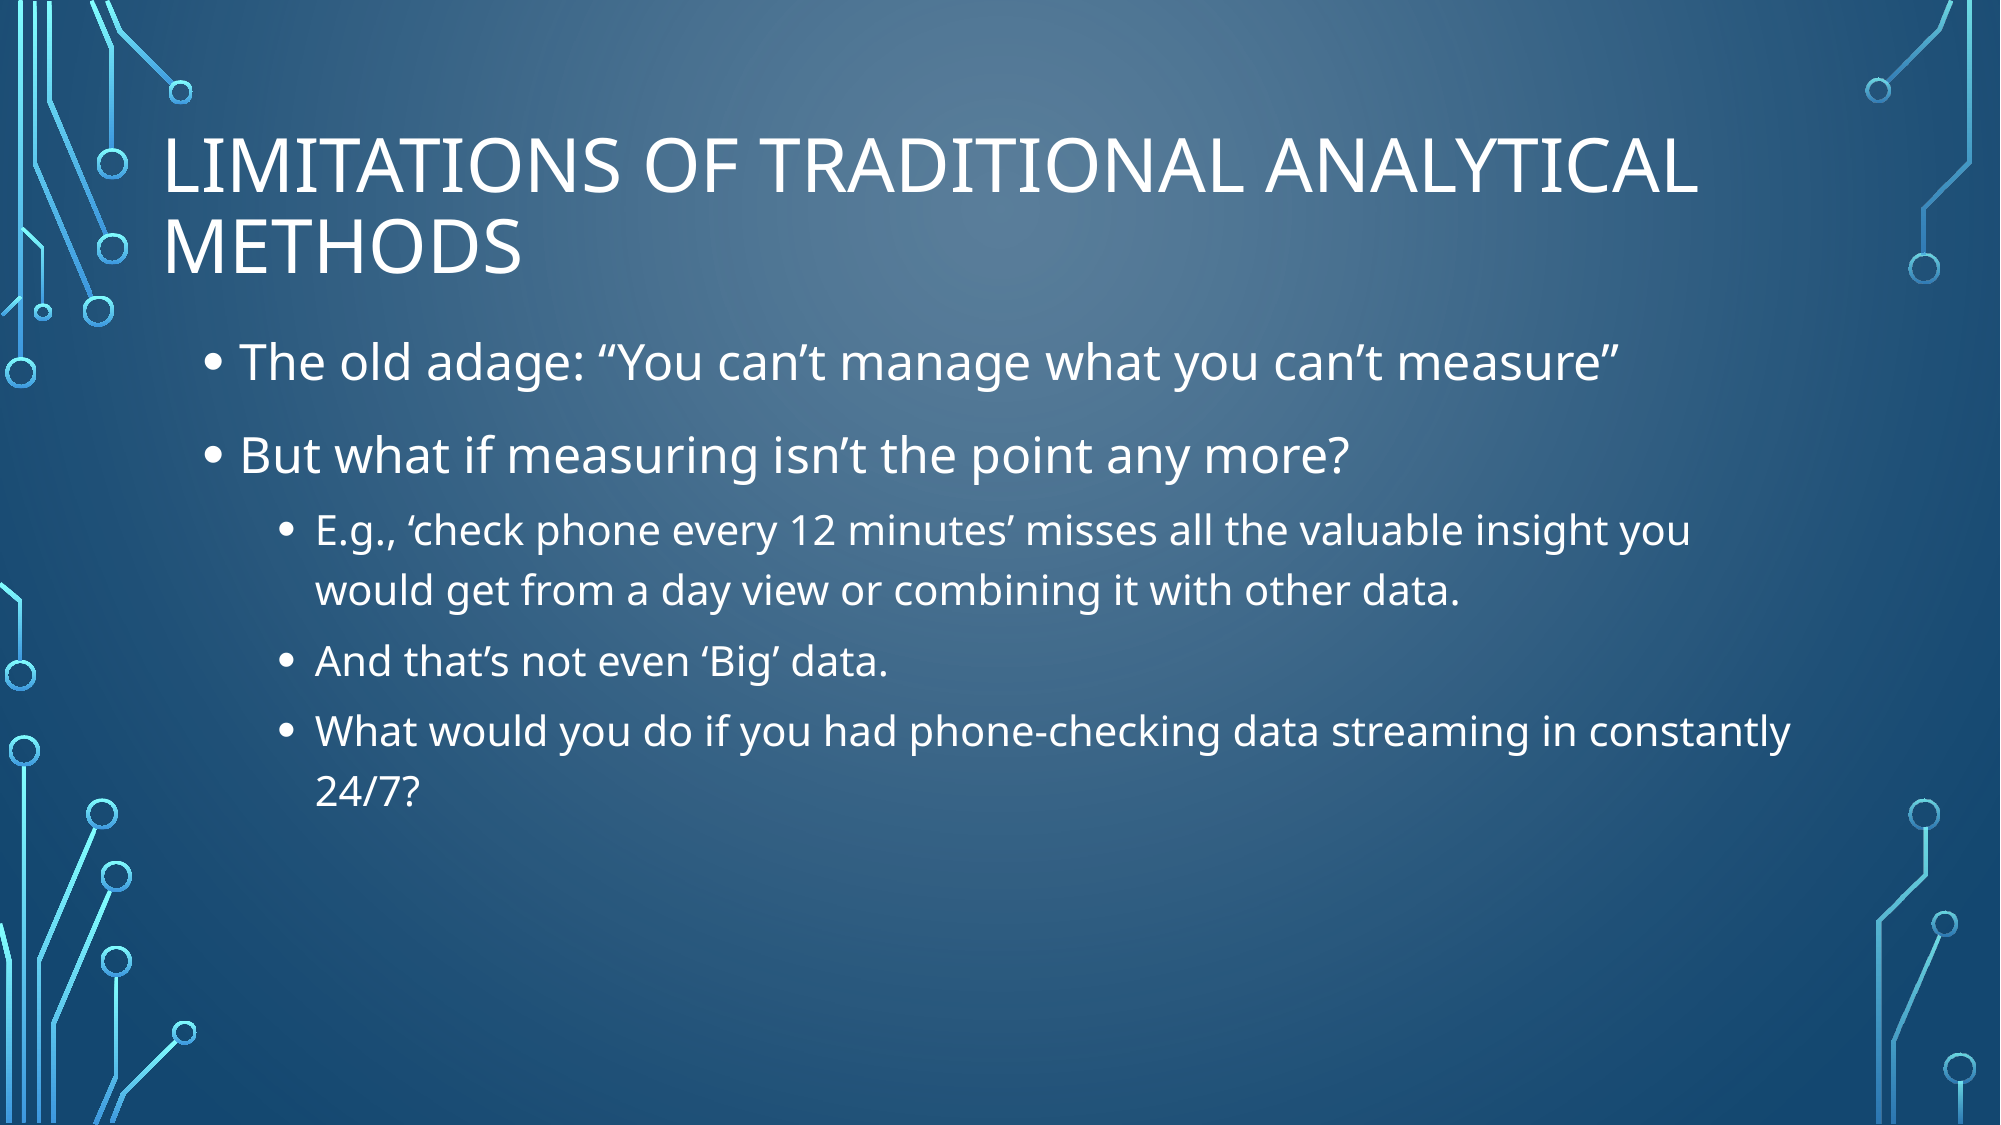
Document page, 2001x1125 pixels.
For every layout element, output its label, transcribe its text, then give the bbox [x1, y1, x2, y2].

title Limitations of traditional analytical methods [146, 87, 1853, 331]
list The old adage: “You can’t manage what you can’t measure” But what if measuring isn’t the point any more? E.g., ‘check phone every 12 minutes’ misses all the valuable insight you would get from a day view or combining it with other data. And that’s not even ‘Big’ data. What would you do if you had phone-checking data streaming in constantly 24/7? [187, 311, 1813, 950]
